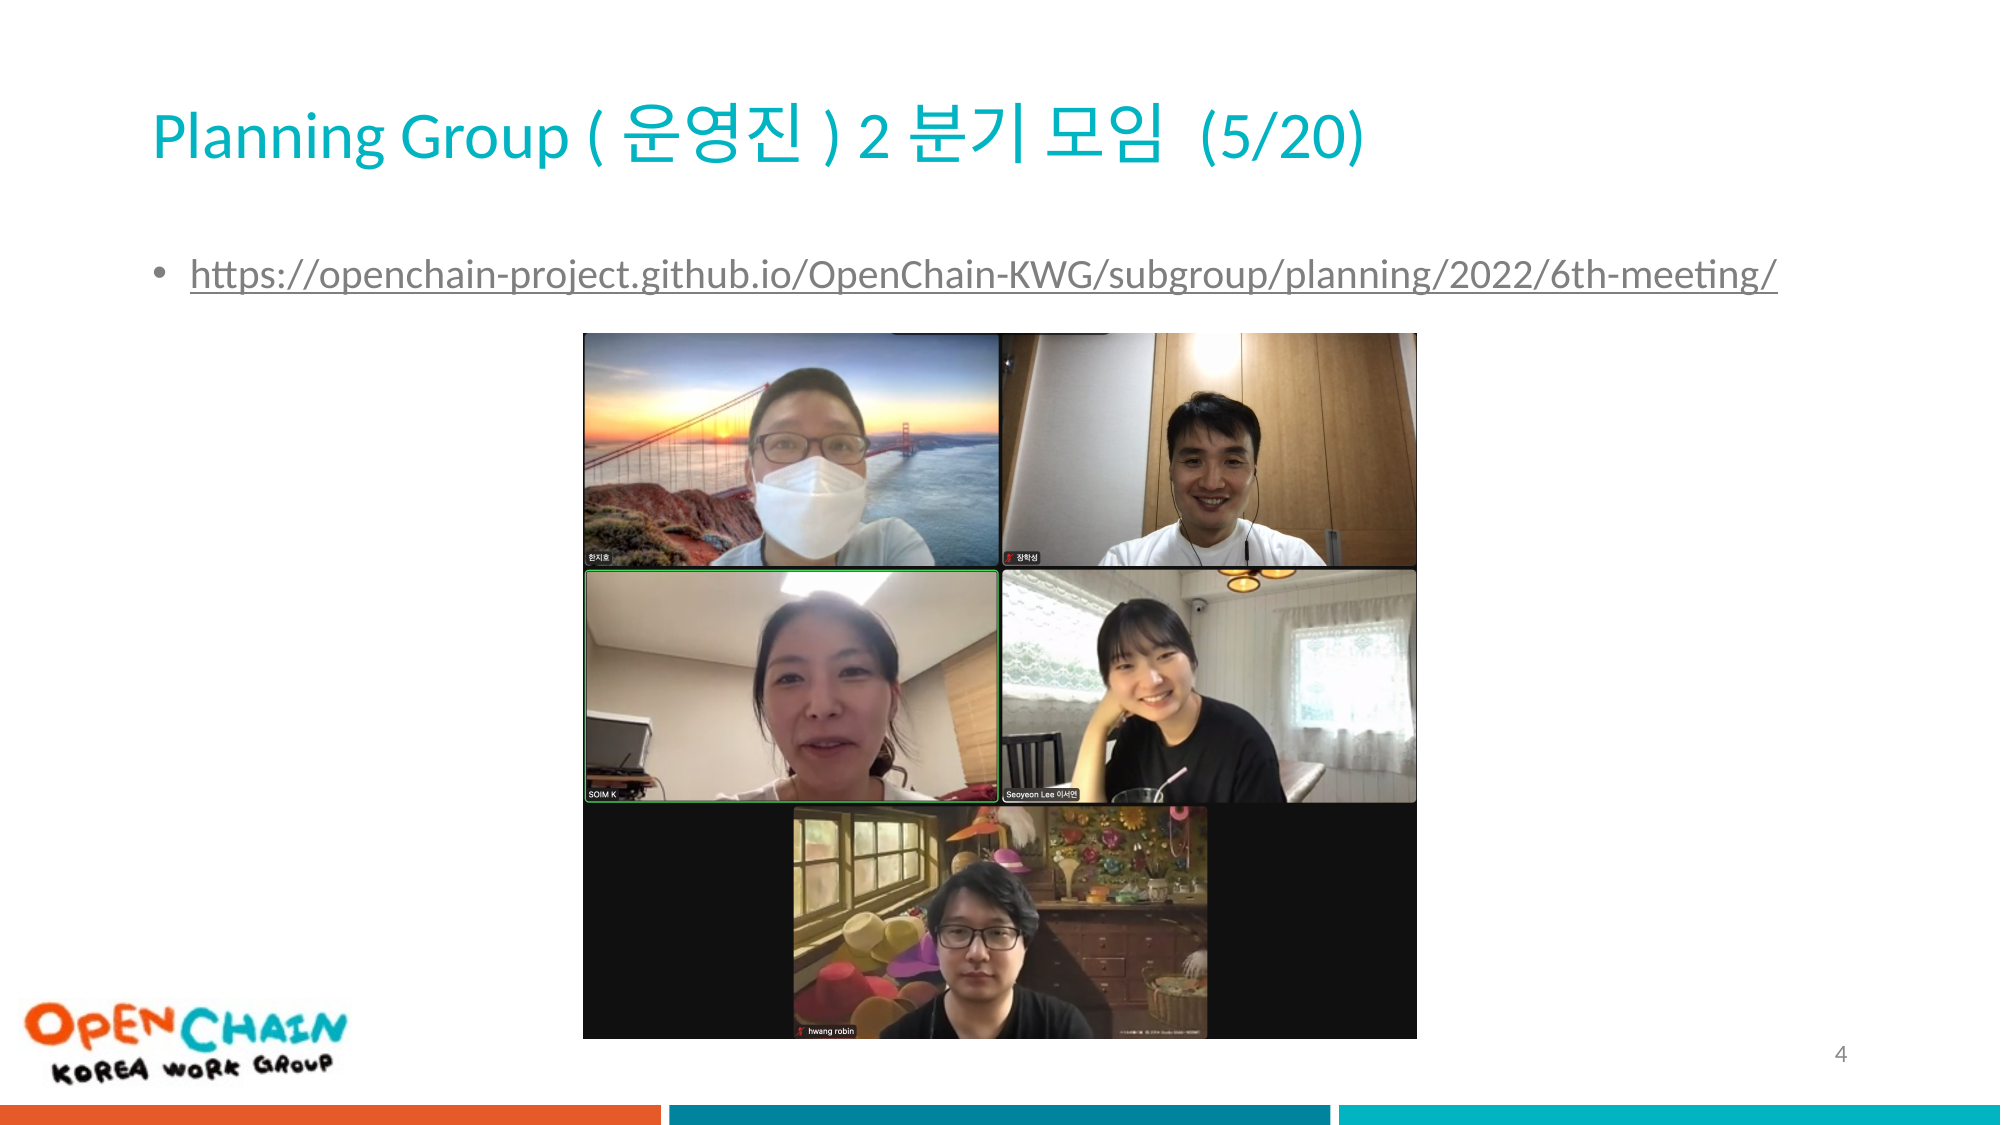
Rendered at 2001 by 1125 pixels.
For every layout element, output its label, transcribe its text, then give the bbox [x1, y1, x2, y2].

title Planning Group (운영진) 2분기 모임 (5/20) [137, 59, 1863, 216]
picture [582, 332, 1418, 1040]
slide_number 4 [1648, 1022, 1863, 1083]
list https://openchain-project.github.io/OpenChain-KWG/subgroup/planning/2022/6th-meeting/ [137, 232, 1863, 928]
picture [18, 998, 352, 1089]
